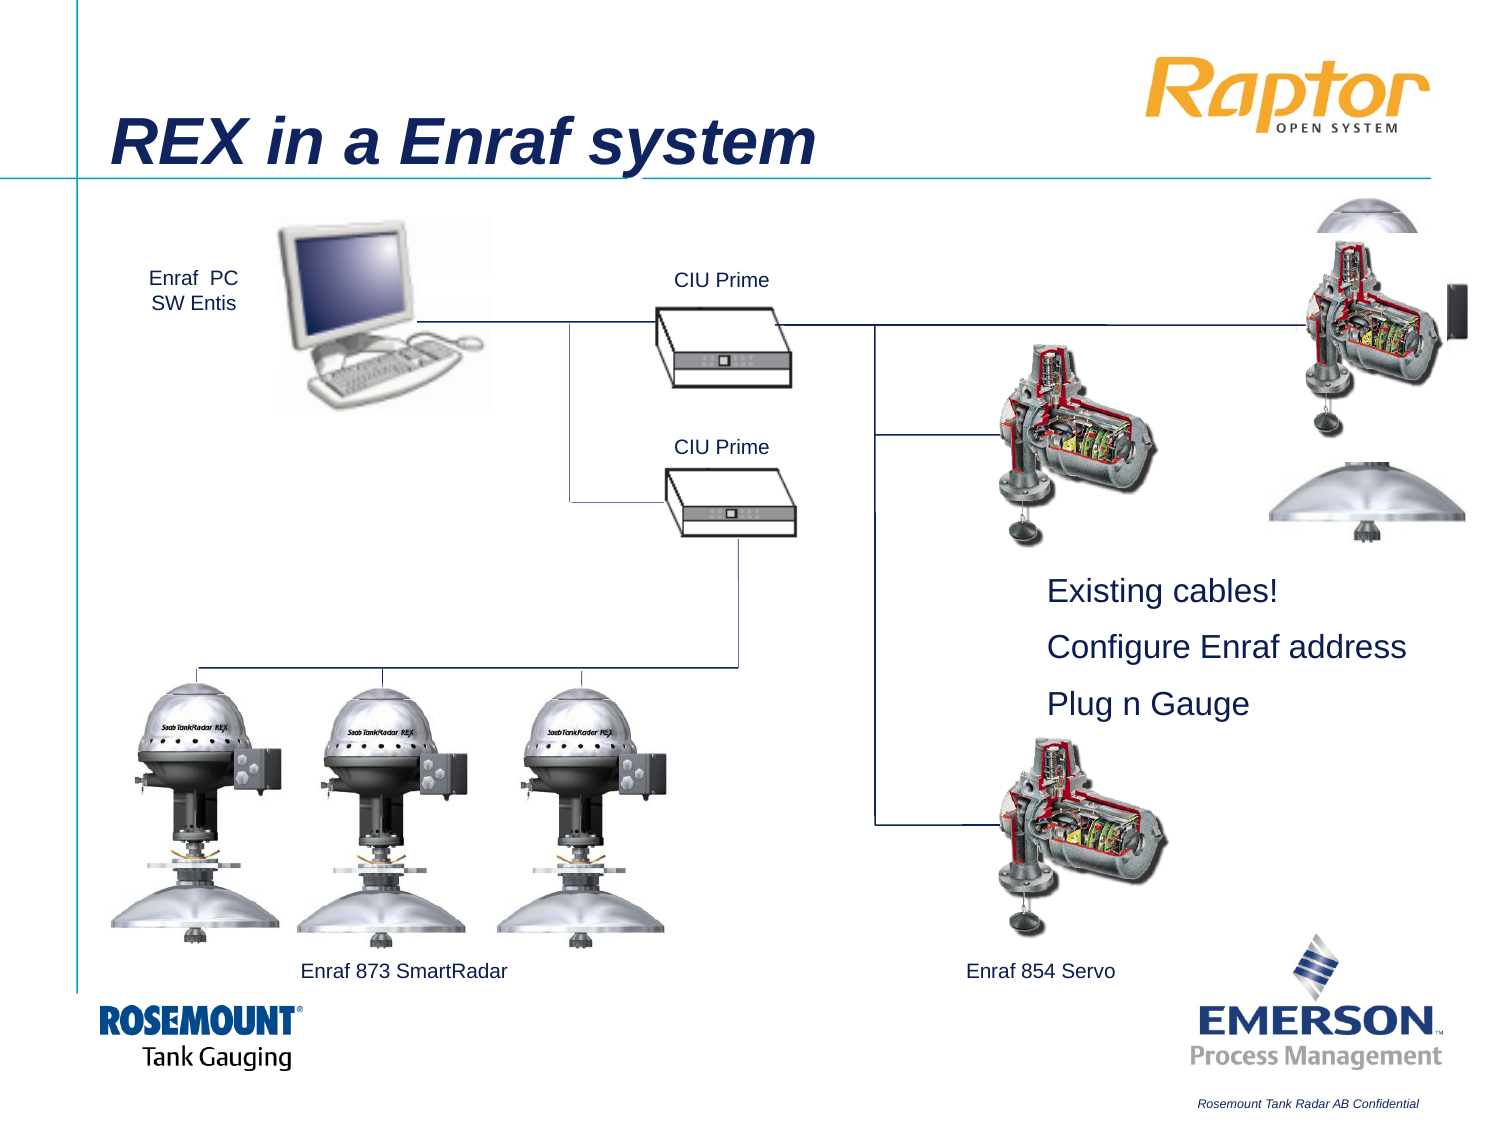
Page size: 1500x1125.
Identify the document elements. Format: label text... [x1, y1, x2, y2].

text_box Enraf 873 SmartRadar [195, 949, 613, 991]
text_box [272, 216, 493, 417]
text_box CIU Prime [593, 259, 851, 300]
picture [654, 462, 816, 548]
text_box CIU Prime [593, 426, 851, 467]
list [1267, 197, 1469, 544]
title REX in a Enraf system [95, 66, 1342, 186]
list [645, 300, 812, 401]
picture [109, 682, 282, 949]
picture [989, 336, 1164, 572]
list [1297, 233, 1447, 463]
text_box Enraf PC SW Entis [85, 237, 267, 341]
picture [100, 1005, 303, 1071]
picture [1173, 905, 1461, 1098]
text_box Enraf 854 Servo [832, 949, 1250, 991]
picture [1139, 54, 1436, 135]
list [988, 730, 1174, 962]
text_box Existing cables! Configure Enraf address Plug n Gauge [1031, 560, 1477, 730]
picture [494, 687, 668, 953]
picture [295, 687, 468, 951]
